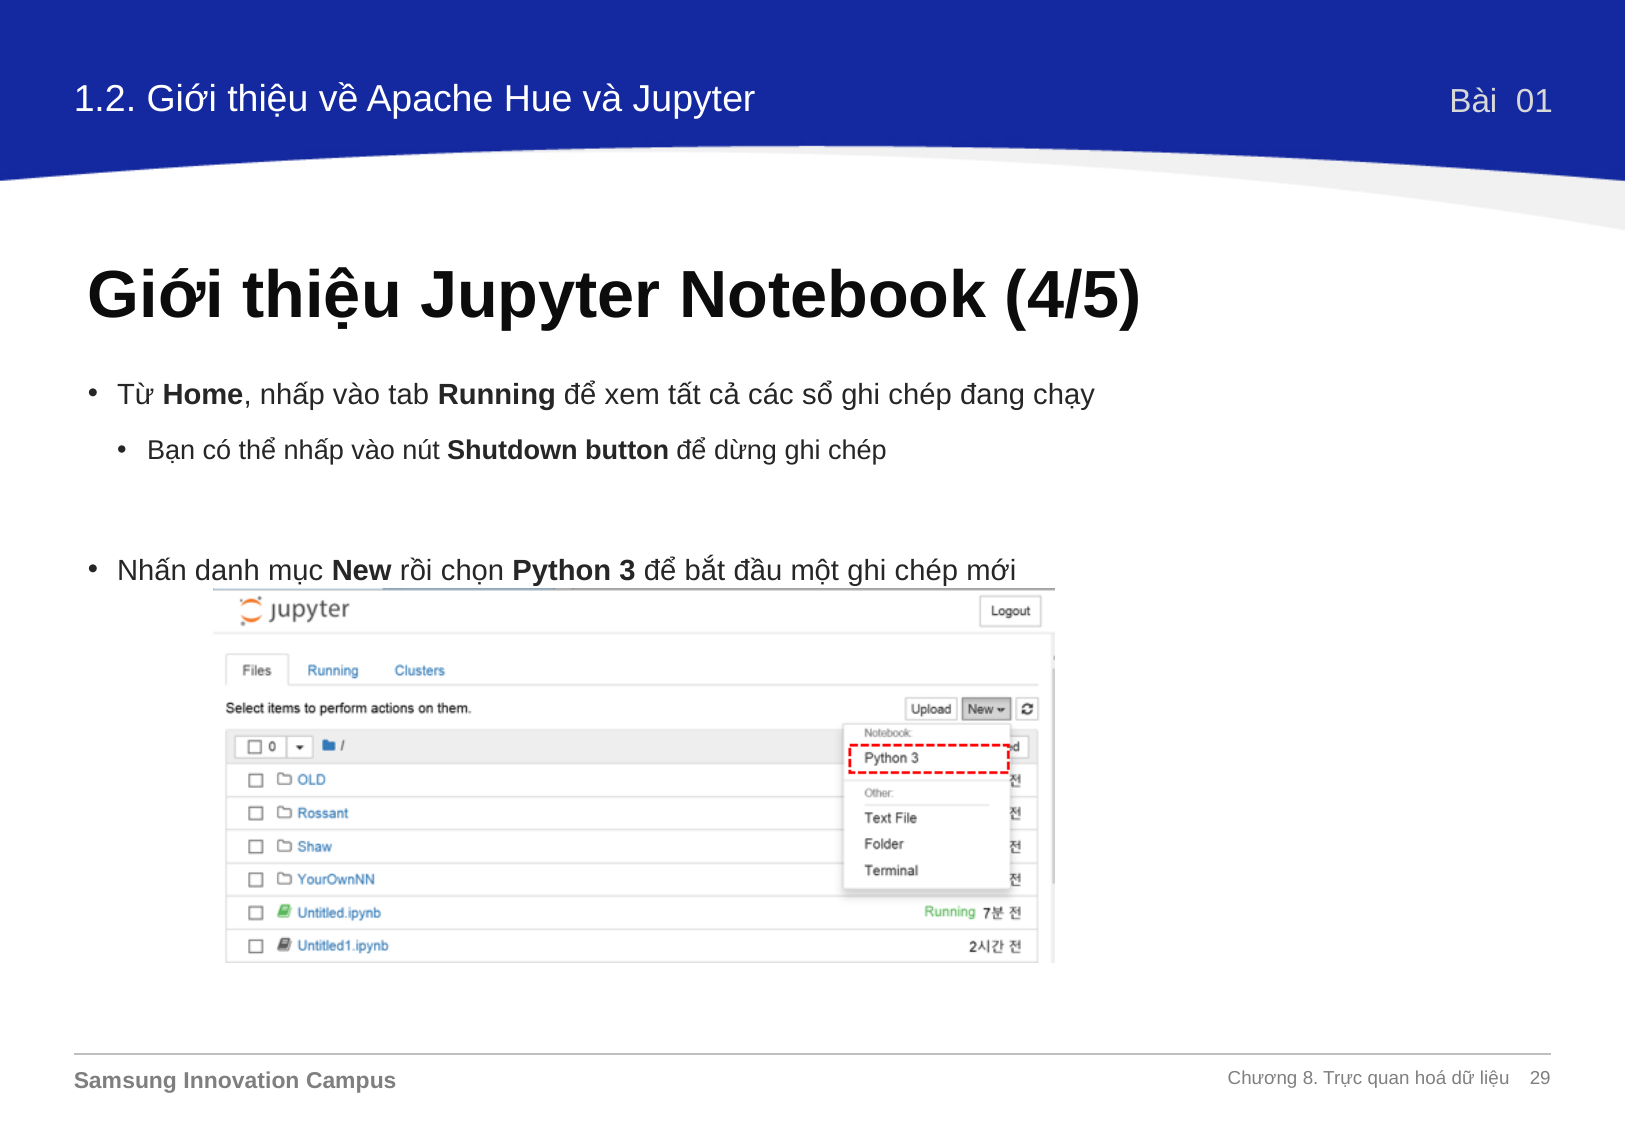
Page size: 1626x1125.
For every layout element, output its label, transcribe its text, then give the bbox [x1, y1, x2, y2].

list Giới thiệu Jupyter Notebook (4/5) [87, 249, 1531, 331]
list 1.2. Giới thiệu về Apache Hue và Jupyter [73, 73, 980, 119]
list Từ Home, nhấp vào tab Running để xem tất cả các sổ ghi chép đang chạy Bạn có thể nhấp vào nút Shutdown button để dừng ghi chép Nhấn danh mục New rồi chọn Python 3 để bắt đầu một ghi chép mới [87, 365, 1496, 963]
picture [0, 0, 1625, 1125]
list Bài 01 [1423, 79, 1554, 120]
